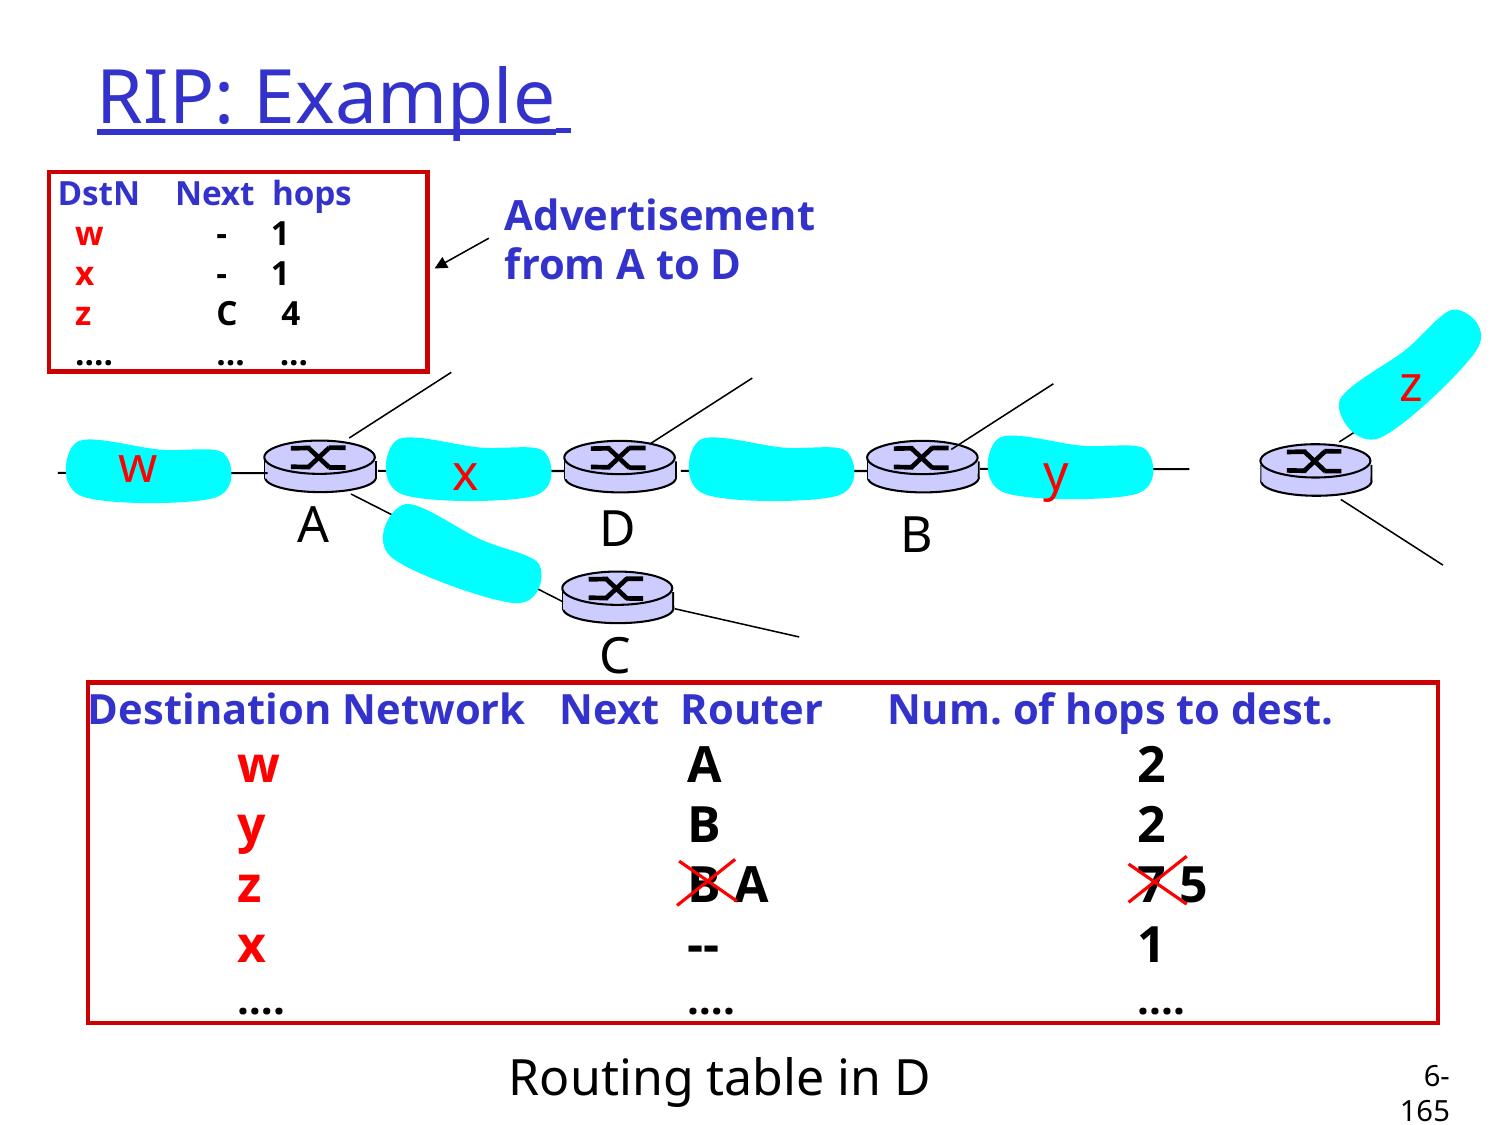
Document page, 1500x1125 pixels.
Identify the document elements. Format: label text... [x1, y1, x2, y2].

text_box Routing table in D [494, 1037, 947, 1113]
text_box [434, 238, 489, 269]
slide_number 6-165 [1362, 1049, 1466, 1125]
text_box DstN Next hops w - 1 x - 1 z C 4 …. … ... [48, 172, 428, 372]
title RIP: Example [81, 0, 1357, 188]
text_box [57, 337, 1500, 692]
text_box Advertisement from A to D [490, 180, 830, 296]
text_box Destination Network Next Router Num. of hops to dest. w A 2 y B 2 z B A 7 5 x -- 1 …. …. .... [87, 699, 1438, 1023]
